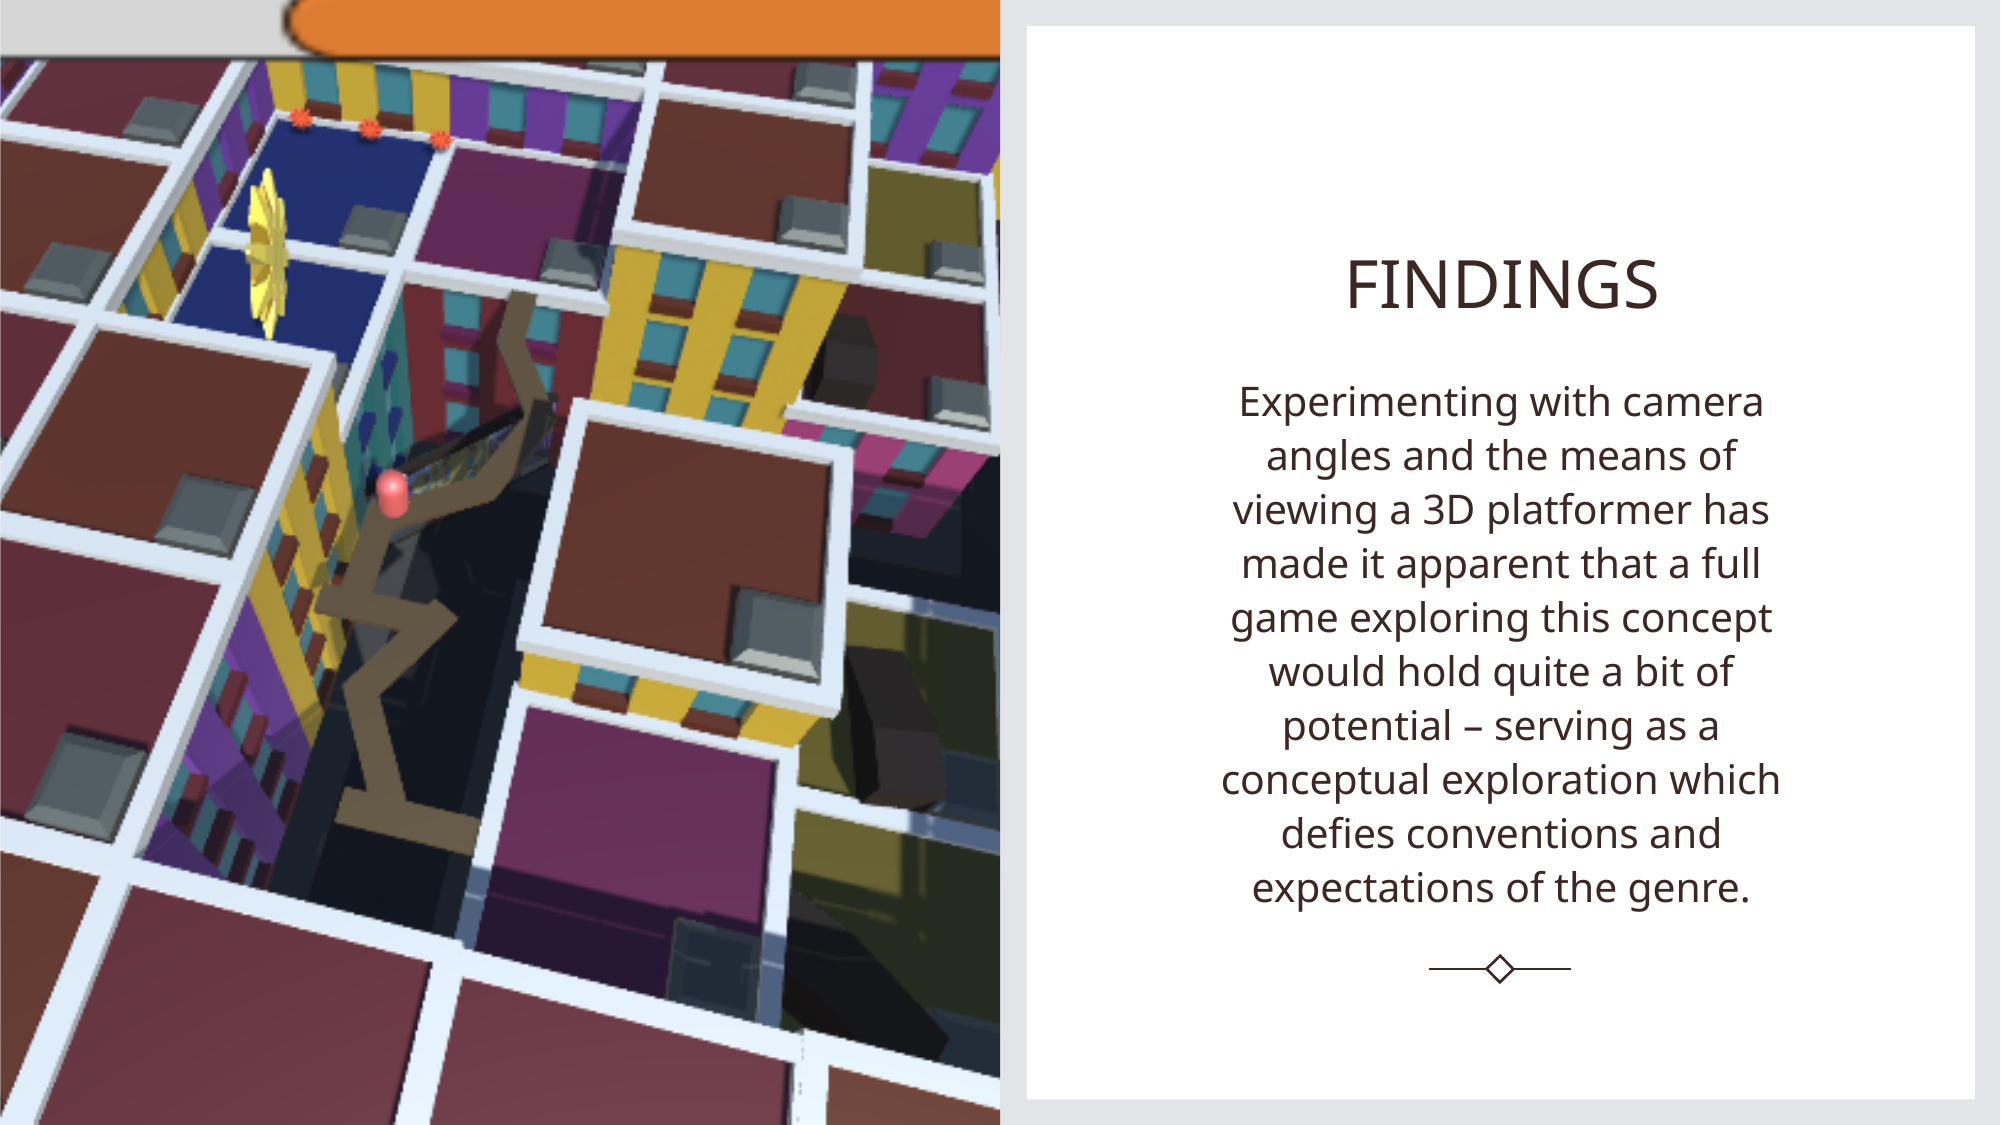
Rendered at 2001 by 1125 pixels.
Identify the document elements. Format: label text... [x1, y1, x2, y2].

title FINDINGS [1123, 120, 1882, 330]
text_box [1428, 959, 1572, 979]
picture [0, 0, 1001, 1125]
text_box [1026, 25, 1976, 1100]
text_box [1001, 0, 2000, 1125]
list Experimenting with camera angles and the means of viewing a 3D platformer has made it apparent that a full game exploring this concept would hold quite a bit of potential – serving as a conceptual exploration which defies conventions and expectations of the genre. [1178, 363, 1826, 920]
